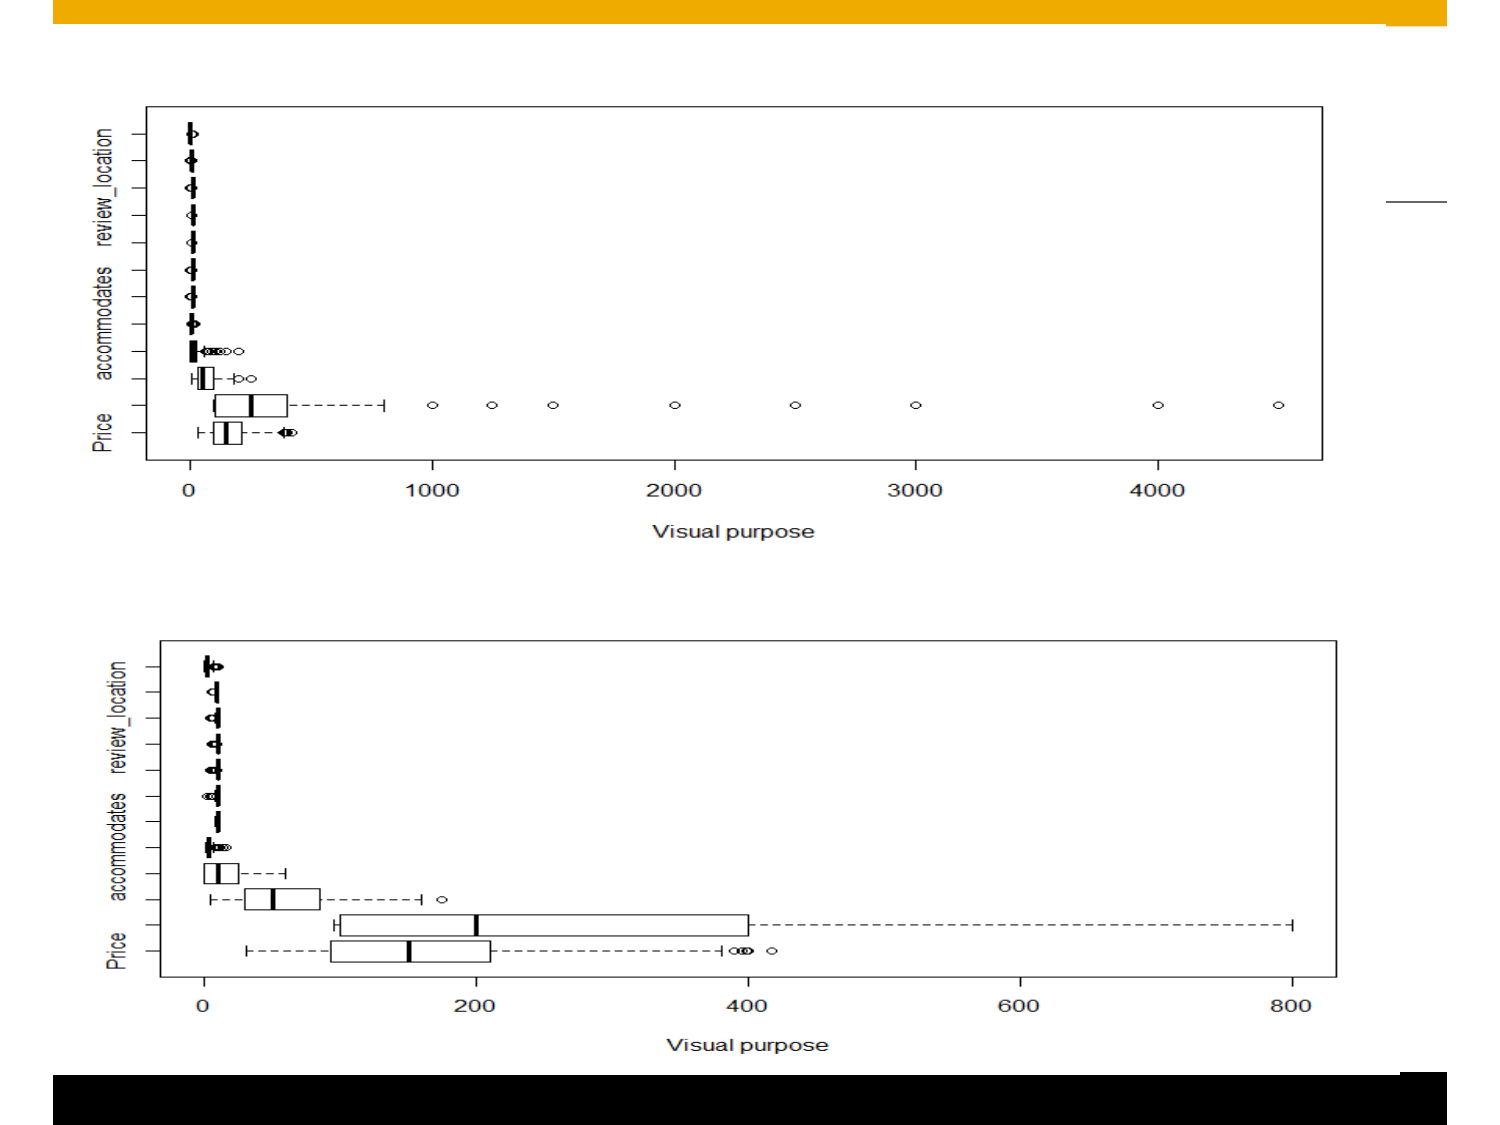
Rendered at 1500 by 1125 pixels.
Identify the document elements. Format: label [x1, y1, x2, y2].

picture [24, 24, 1401, 1076]
